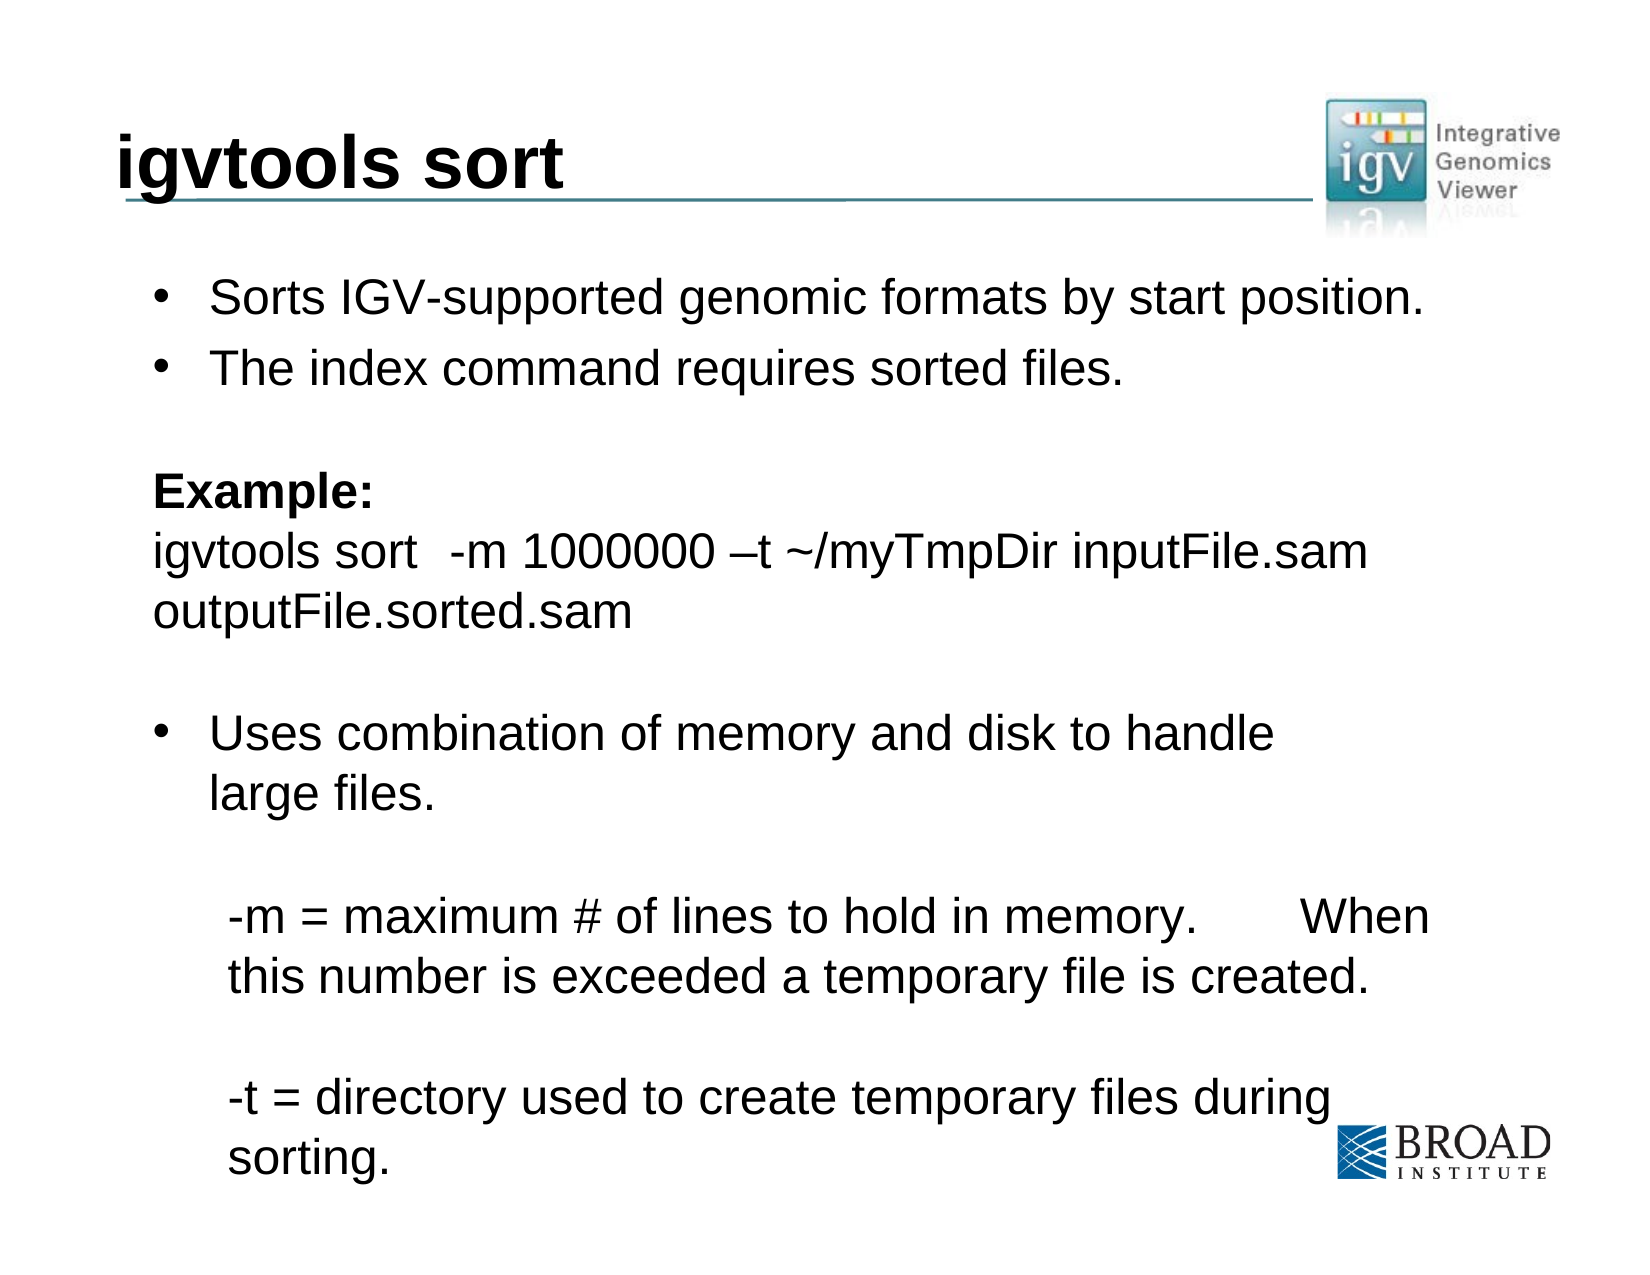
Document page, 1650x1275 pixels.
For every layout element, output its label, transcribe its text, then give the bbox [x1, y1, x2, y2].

picture [1521, 1124, 1551, 1179]
picture [1325, 92, 1560, 238]
text_box Sorts IGV-supported genomic formats by start position. The index command requires sorted files. Example: igvtools sort -m 1000000 –t ~/myTmpDir inputFile.sam outputFile.sorted.sam Uses combination of memory and disk to handle large files. -m = maximum # of lines to hold in memory. When this number is exceeded a temporary file is created. -t = directory used to create temporary files during sorting. [150, 264, 1521, 1185]
title igvtools sort [113, 113, 1537, 327]
